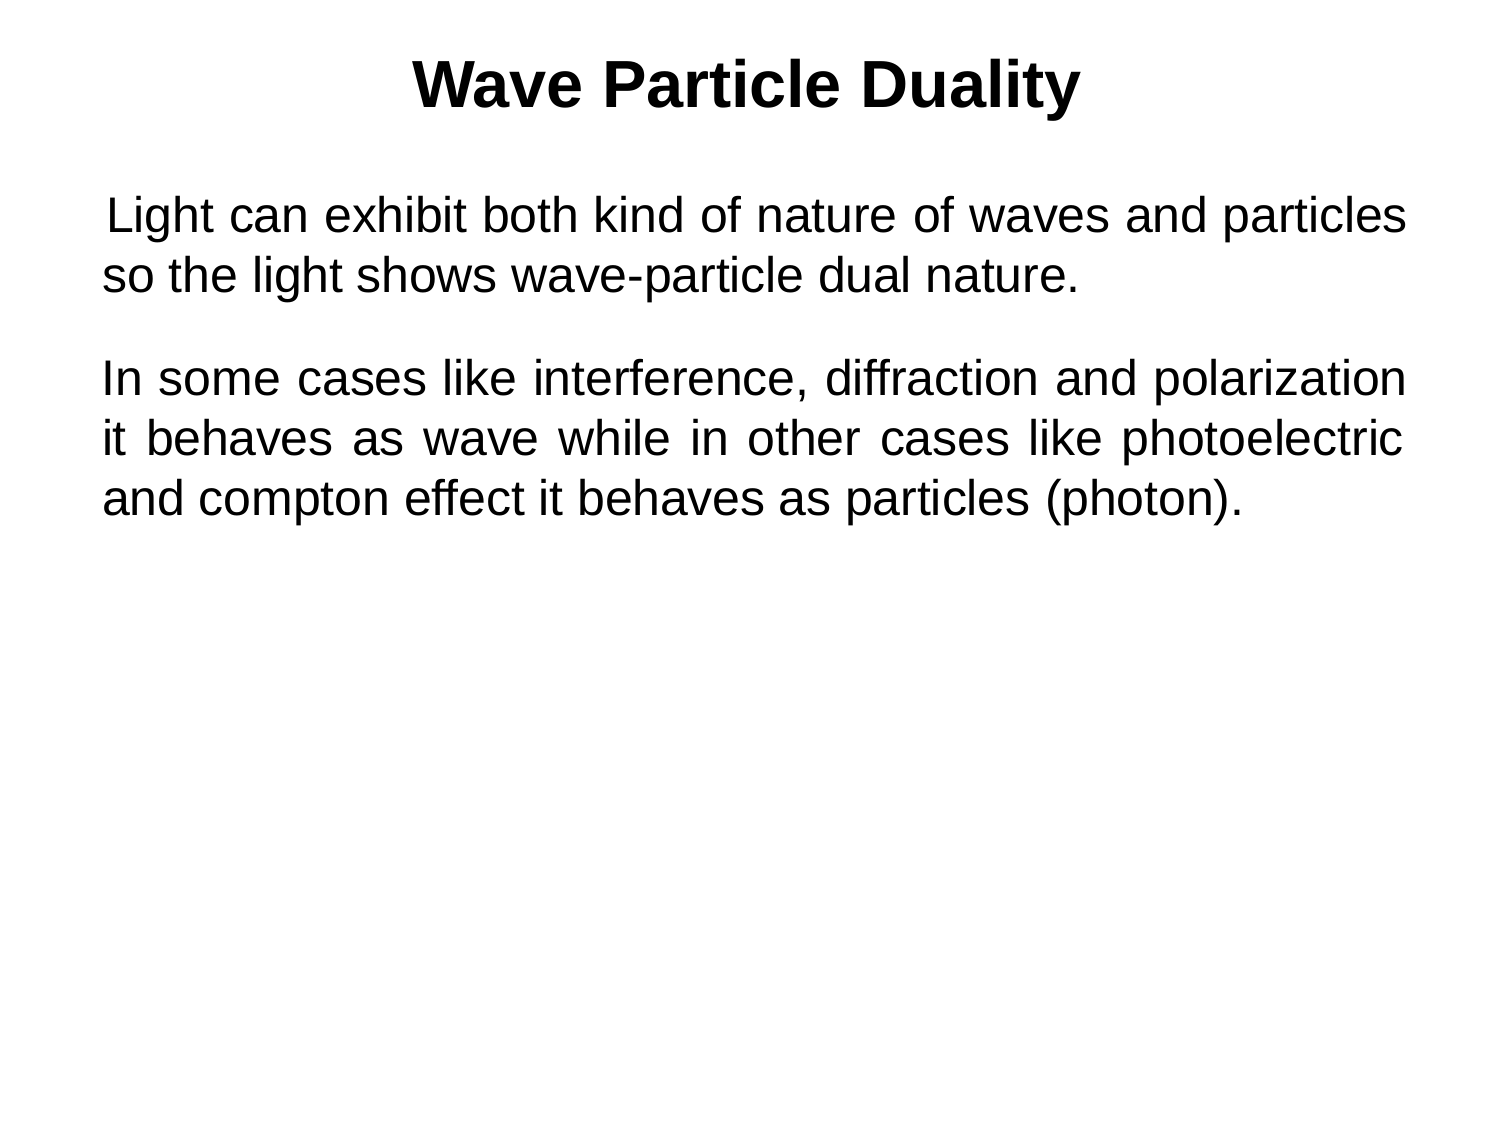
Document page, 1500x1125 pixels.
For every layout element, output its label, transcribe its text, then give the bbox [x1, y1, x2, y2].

title Wave Particle Duality [410, 39, 1089, 180]
text_box Light can exhibit both kind of nature of waves and particles so the light shows wave-particle dual nature. In some cases like interference, diffraction and polarization it behaves as wave while in other cases like photoelectric and compton effect it behaves as particles (photon). [99, 180, 1424, 526]
